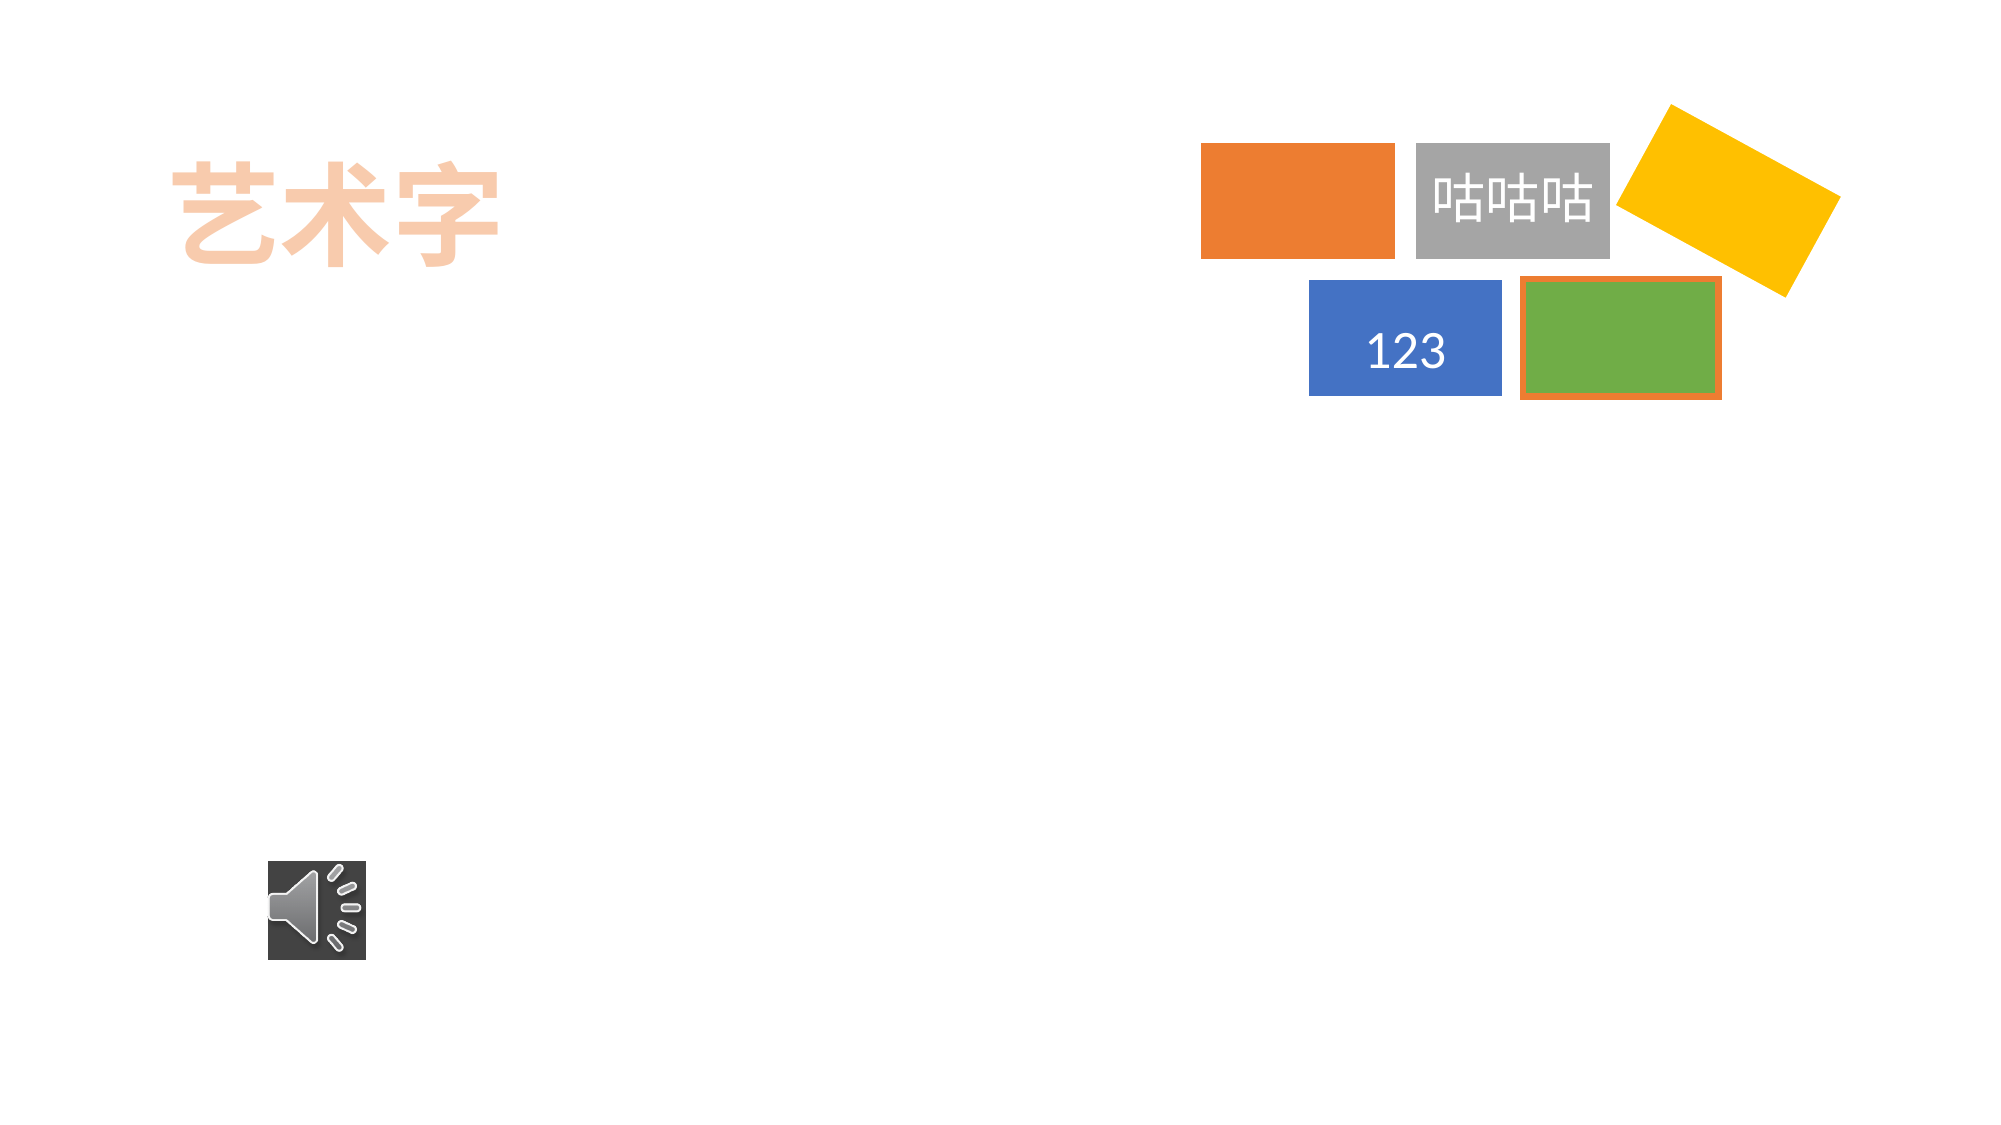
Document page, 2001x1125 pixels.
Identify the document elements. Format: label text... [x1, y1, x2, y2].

picture [267, 860, 368, 961]
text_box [1199, 96, 1827, 443]
text_box 艺术字 [152, 137, 520, 288]
